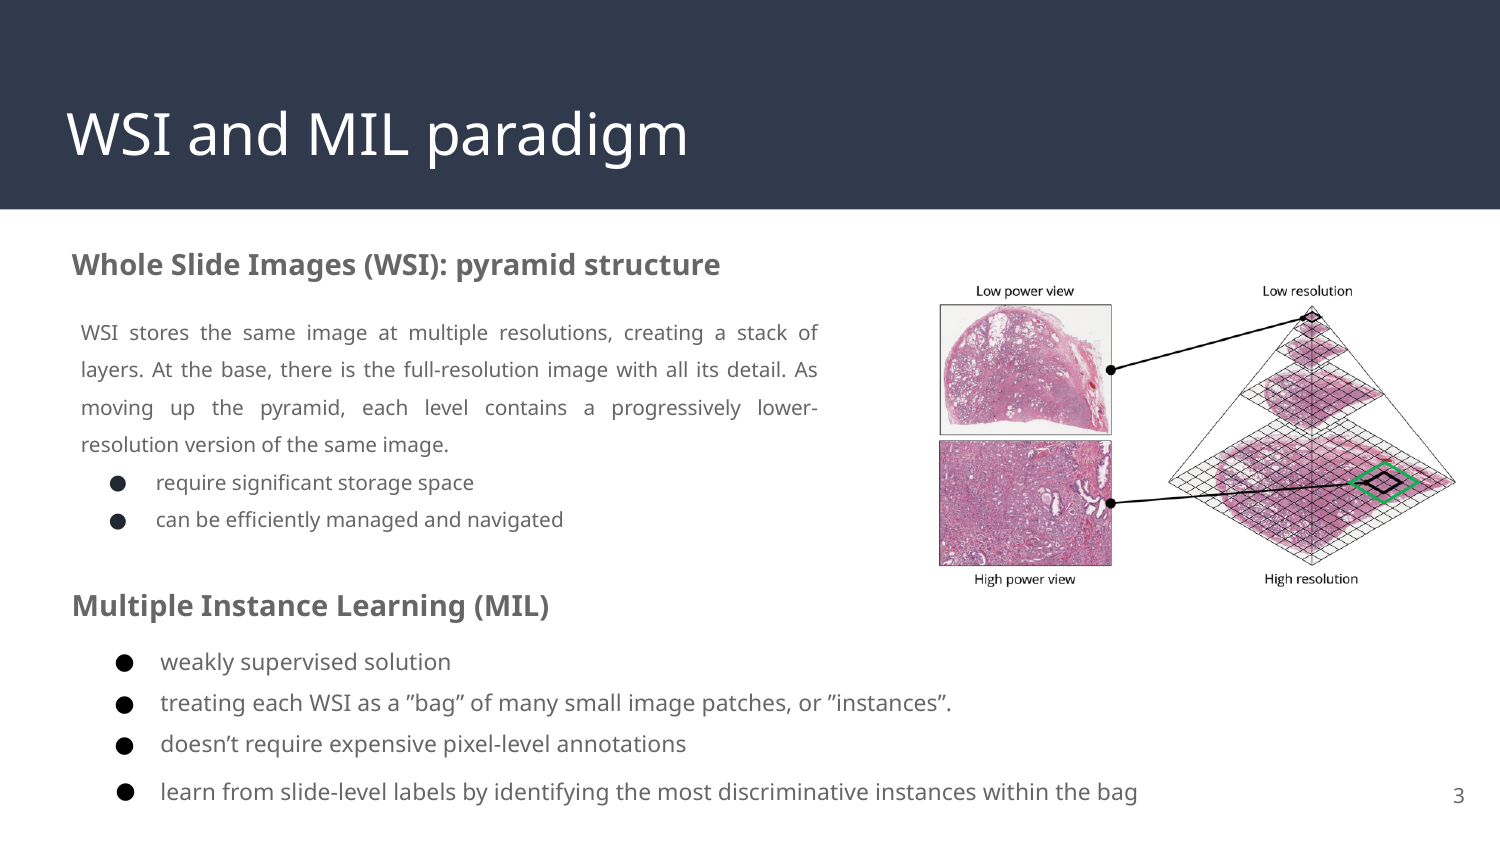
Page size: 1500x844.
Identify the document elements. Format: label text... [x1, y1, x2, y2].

text_box Whole Slide Images (WSI): pyramid structure [56, 226, 770, 297]
text_box WSI stores the same image at multiple resolutions, creating a stack of layers. At the base, there is the full-resolution image with all its detail. As moving up the pyramid, each level contains a progressively lower-resolution version of the same image. require significant storage space can be efficiently managed and navigated [65, 292, 833, 547]
picture [939, 285, 1456, 587]
slide_number ‹#› [1389, 764, 1480, 830]
text_box weakly supervised solution treating each WSI as a ”bag” of many small image patches, or ”instances”. doesn’t require expensive pixel-level annotations learn from slide-level labels by identifying the most discriminative instances within the bag [70, 618, 1274, 821]
text_box Multiple Instance Learning (MIL) [56, 566, 658, 637]
title WSI and MIL paradigm [51, 82, 1449, 185]
